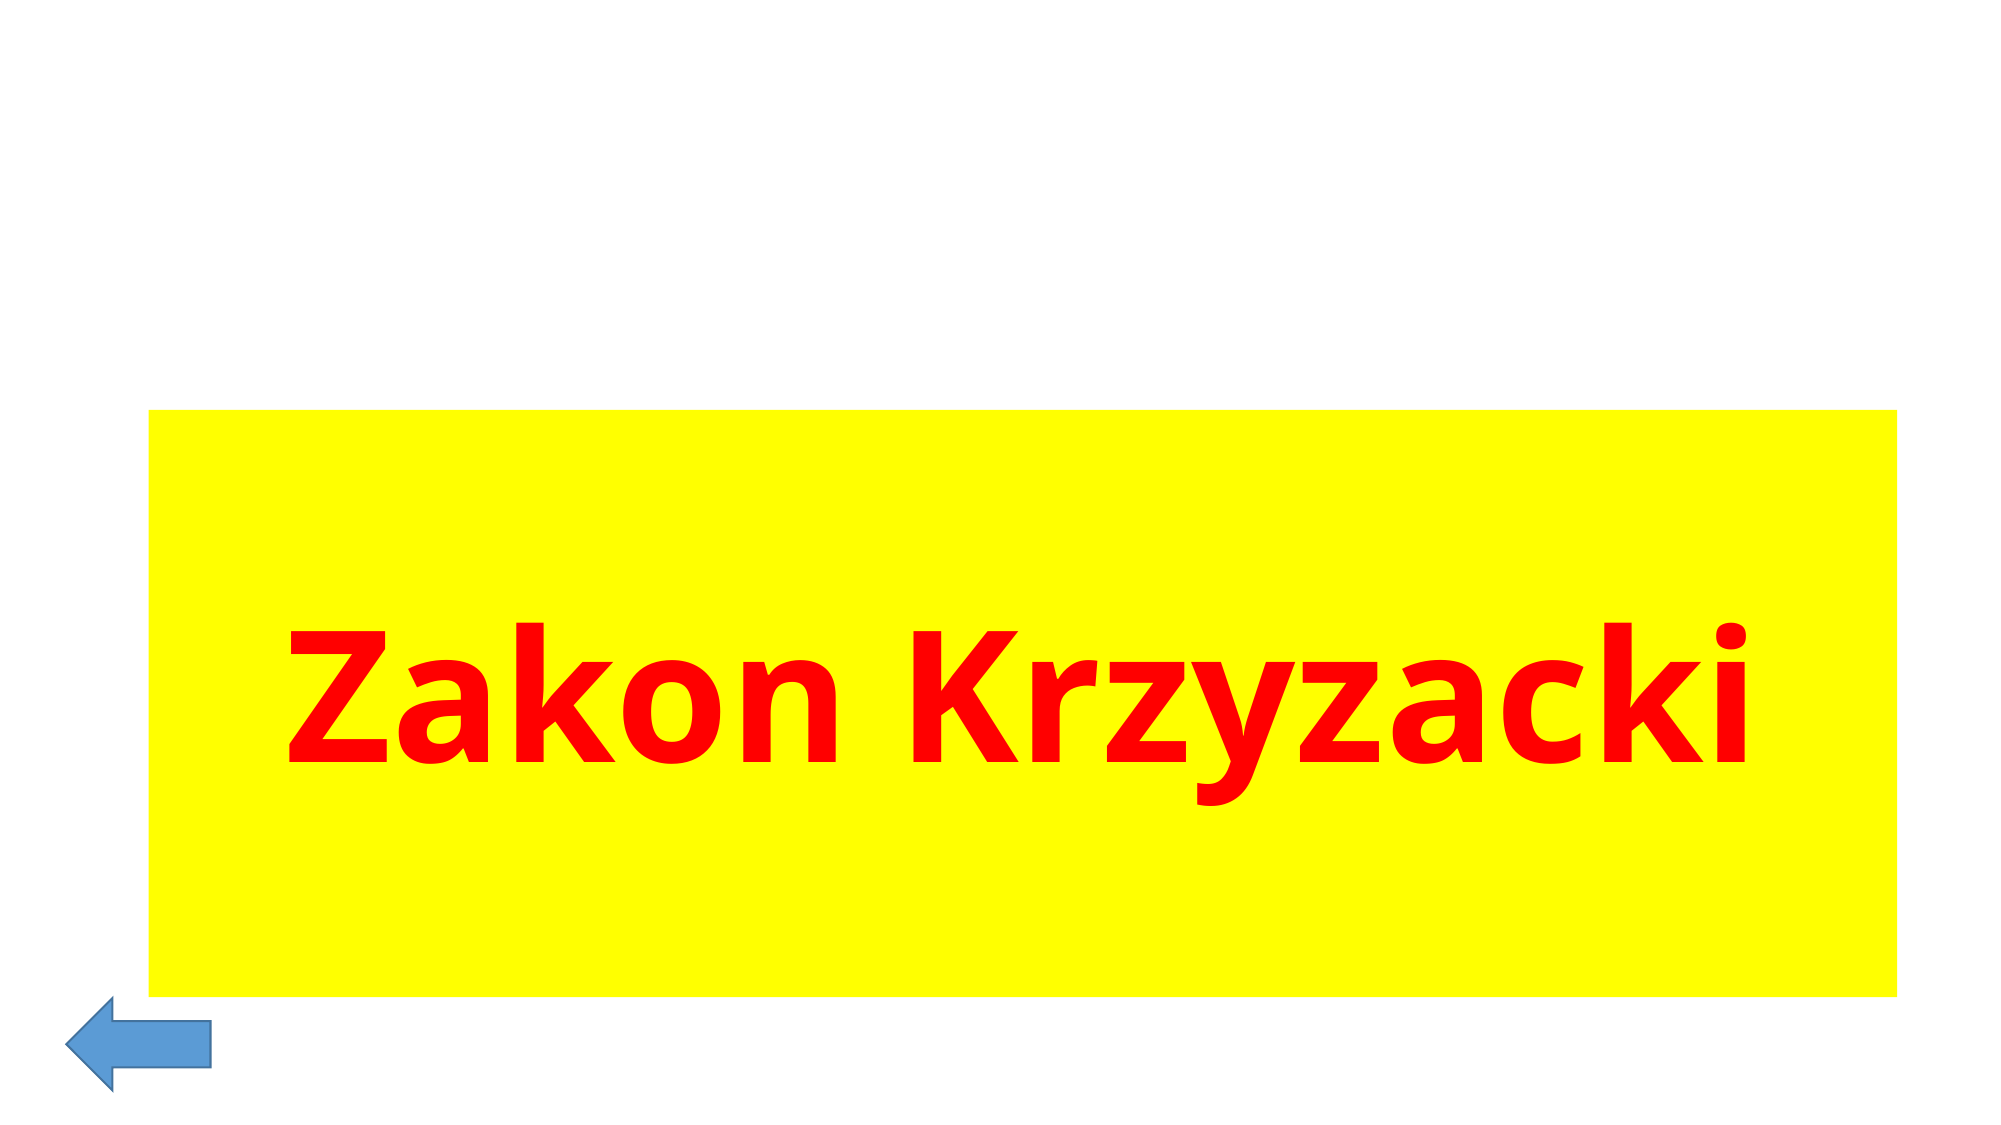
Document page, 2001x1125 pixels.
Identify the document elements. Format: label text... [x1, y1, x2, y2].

title Zakon Krzyzacki [148, 409, 1898, 998]
text_box [64, 995, 212, 1093]
